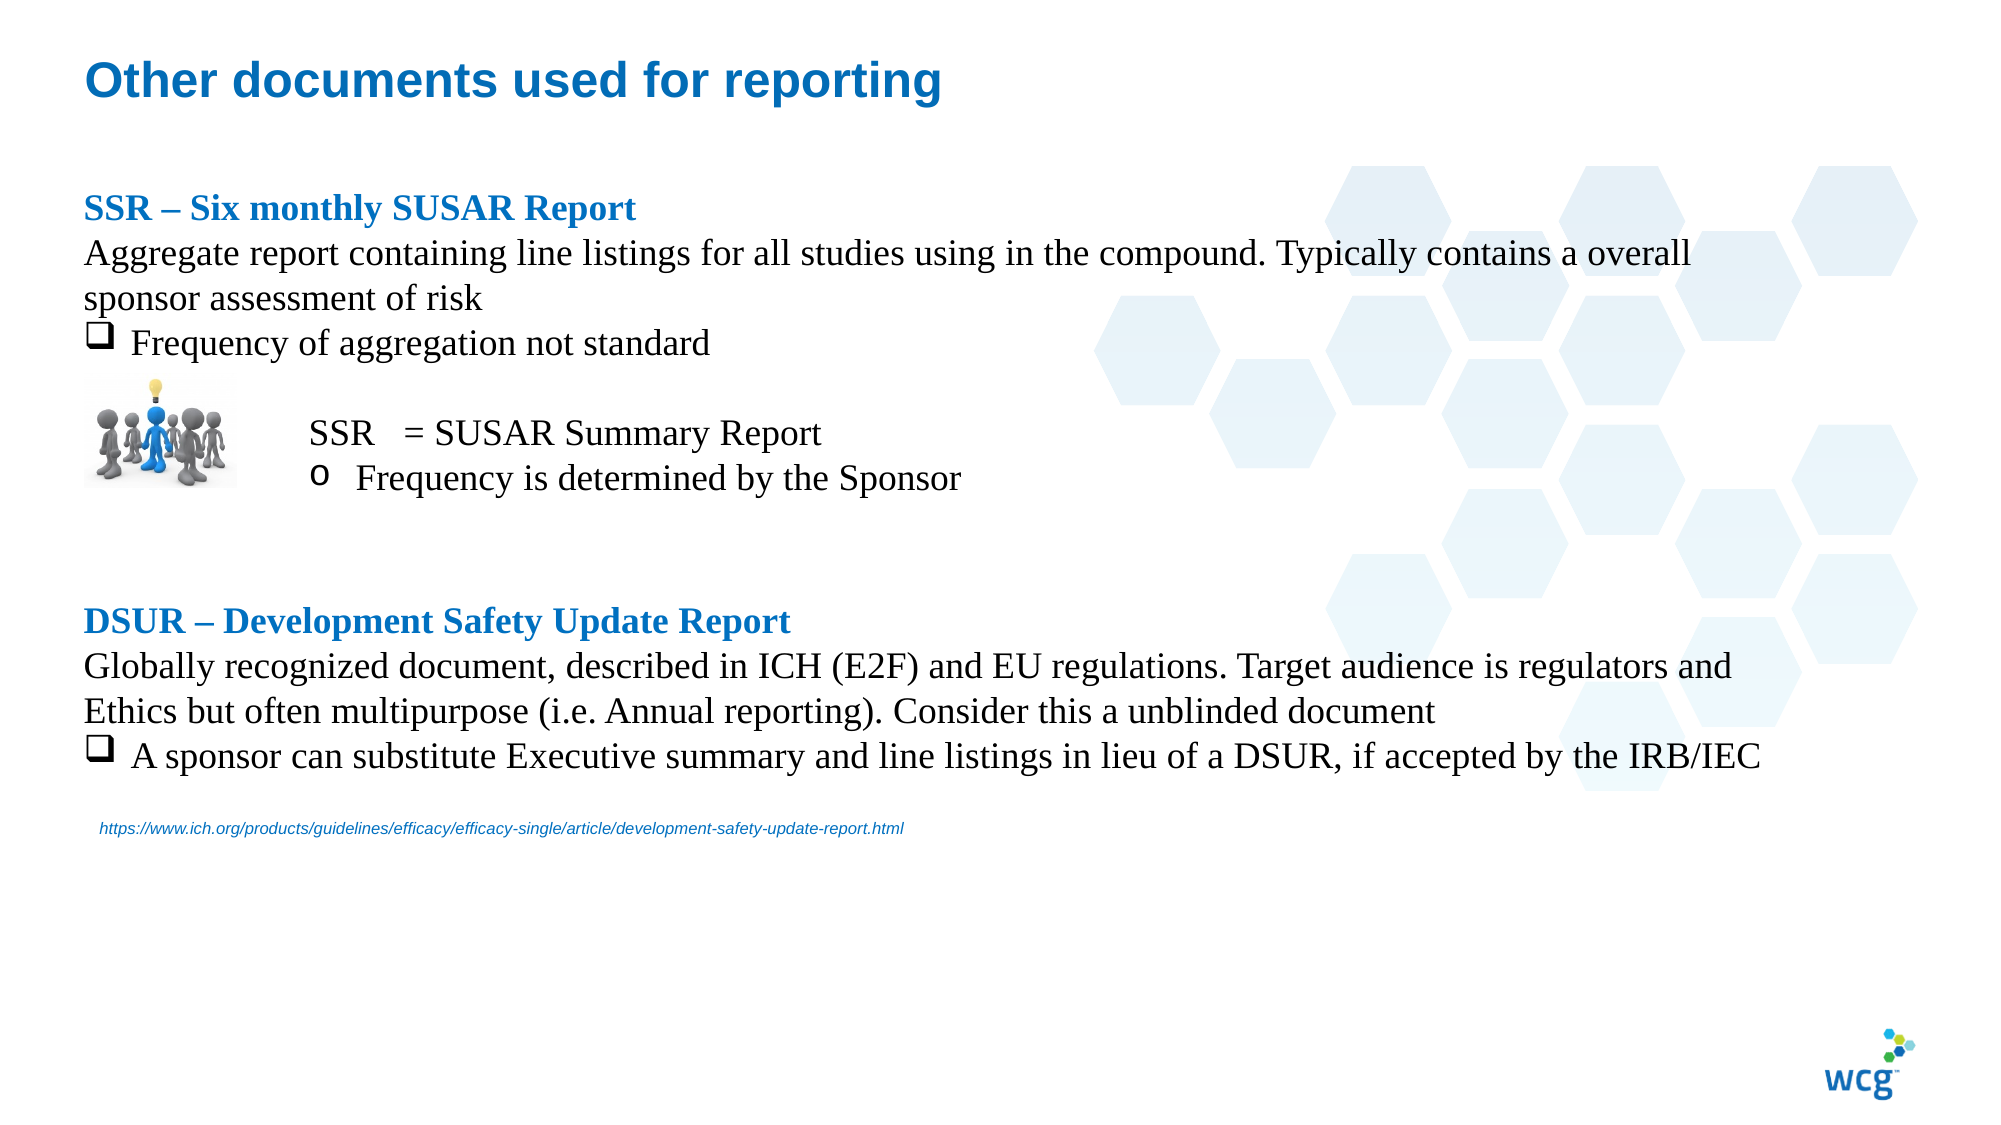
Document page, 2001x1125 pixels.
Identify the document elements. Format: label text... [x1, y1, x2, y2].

title Other documents used for reporting [84, 46, 1502, 117]
text_box DSUR – Development Safety Update Report Globally recognized document, described in ICH (E2F) and EU regulations. Target audience is regulators and Ethics but often multipurpose (i.e. Annual reporting). Consider this a unblinded document A sponsor can substitute Executive summary and line listings in lieu of a DSUR, if accepted by the IRB/IEC [68, 588, 1807, 784]
text_box https://www.ich.org/products/guidelines/efficacy/efficacy-single/article/development-safety-update-report.html [84, 811, 1085, 846]
text_box SSR – Six monthly SUSAR Report Aggregate report containing line listings for all studies using in the compound. Typically contains a overall sponsor assessment of risk Frequency of aggregation not standard SSR = SUSAR Summary Report Frequency is determined by the Sponsor [68, 175, 1807, 506]
picture [1819, 1026, 1921, 1104]
picture [84, 373, 237, 488]
